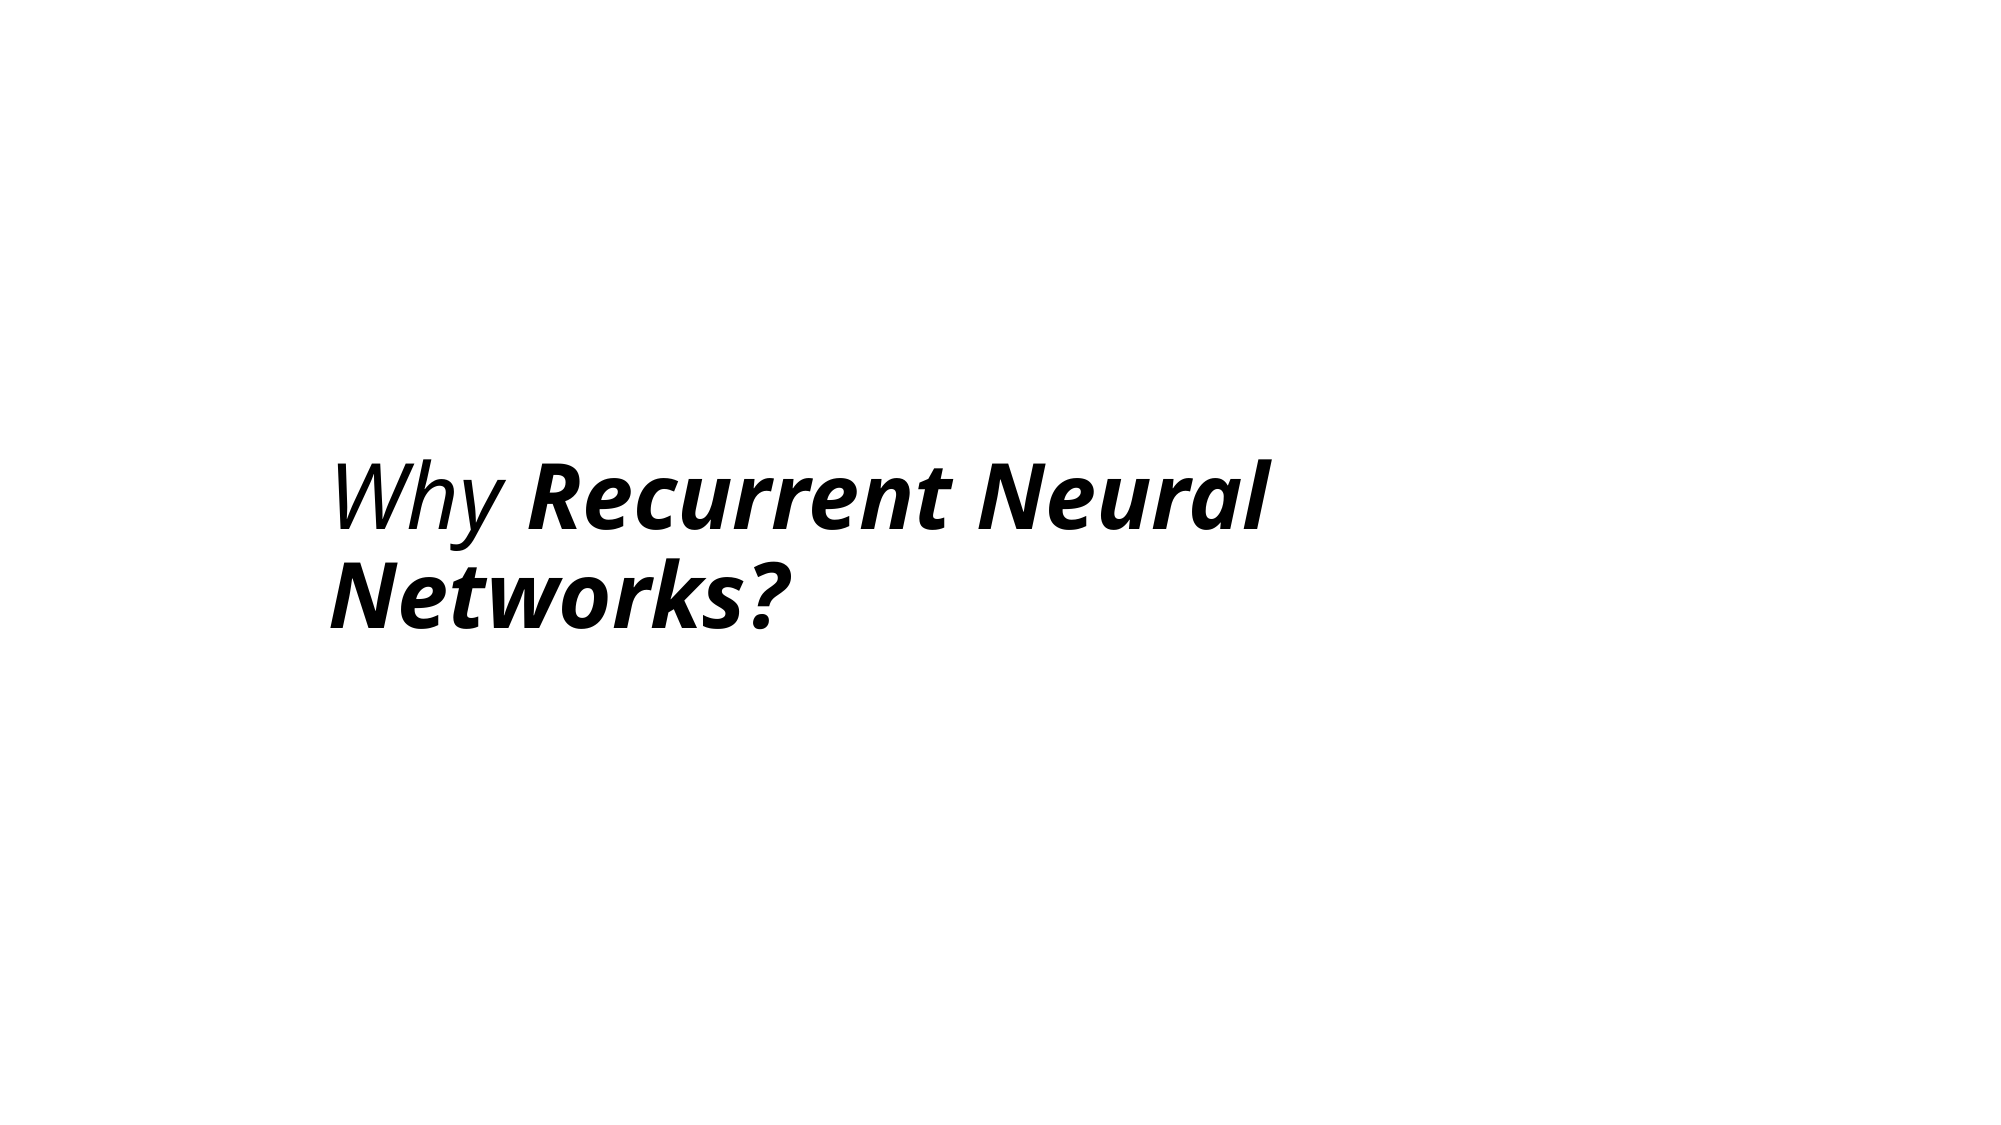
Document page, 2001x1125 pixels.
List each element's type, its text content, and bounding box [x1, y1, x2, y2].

title Why Recurrent Neural Networks? [313, 440, 1691, 659]
